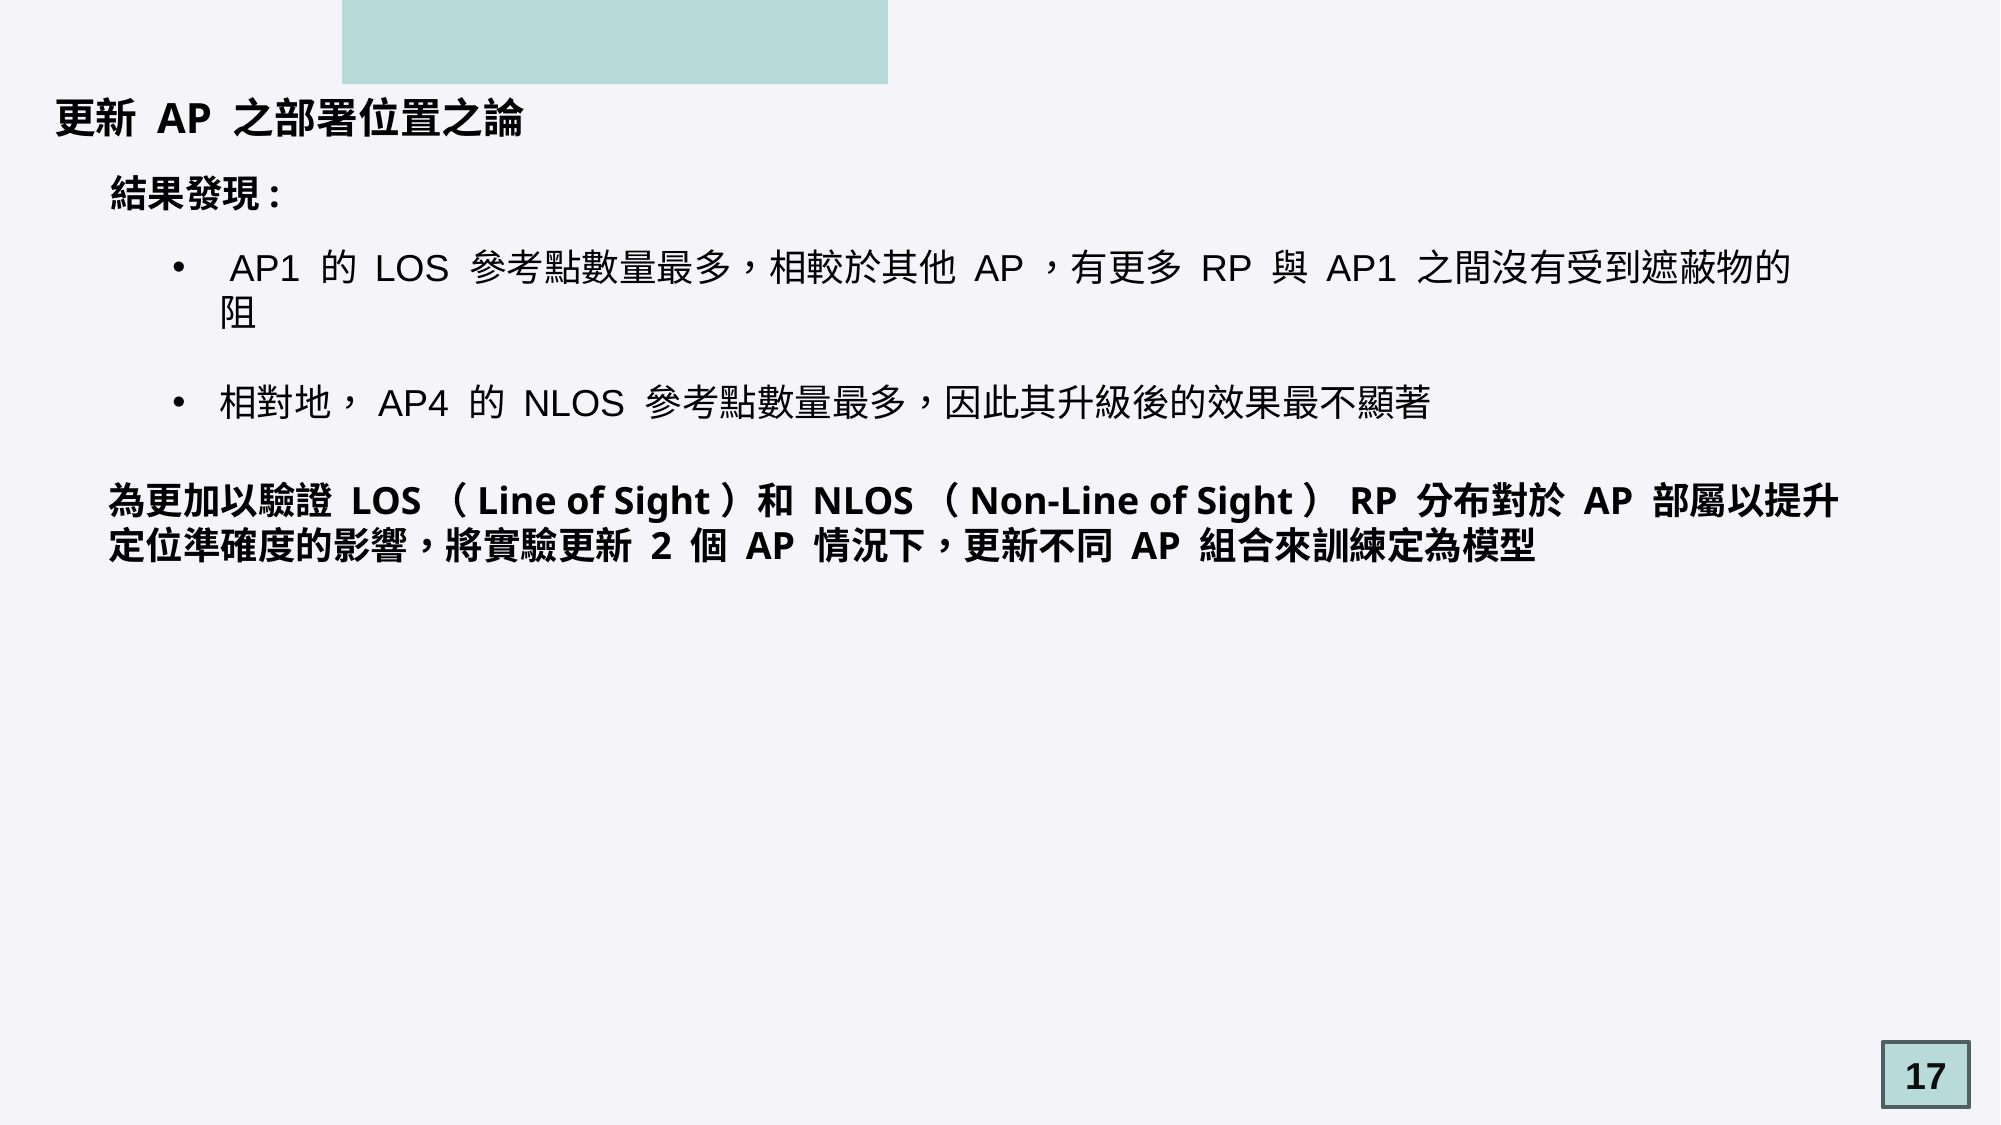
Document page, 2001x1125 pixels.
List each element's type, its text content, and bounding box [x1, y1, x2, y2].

text_box 更新 AP 之部署位置之論 [39, 84, 1040, 149]
text_box 為更加以驗證 LOS（Line of Sight）和 NLOS（Non-Line of Sight）RP 分布對於 AP 部屬以提升定位準確度的影響，將實驗更新 2 個 AP 情況下，更新不同 AP 組合來訓練定為模型 [93, 469, 1881, 575]
text_box 結果發現: [95, 162, 1096, 223]
text_box AP1 的 LOS 參考點數量最多，相較於其他 AP，有更多 RP 與 AP1 之間沒有受到遮蔽物的阻 相對地，AP4 的 NLOS 參考點數量最多，因此其升級後的效果最不顯著 [157, 236, 1817, 432]
text_box 17 [1881, 1040, 1971, 1109]
text_box [342, 0, 888, 84]
